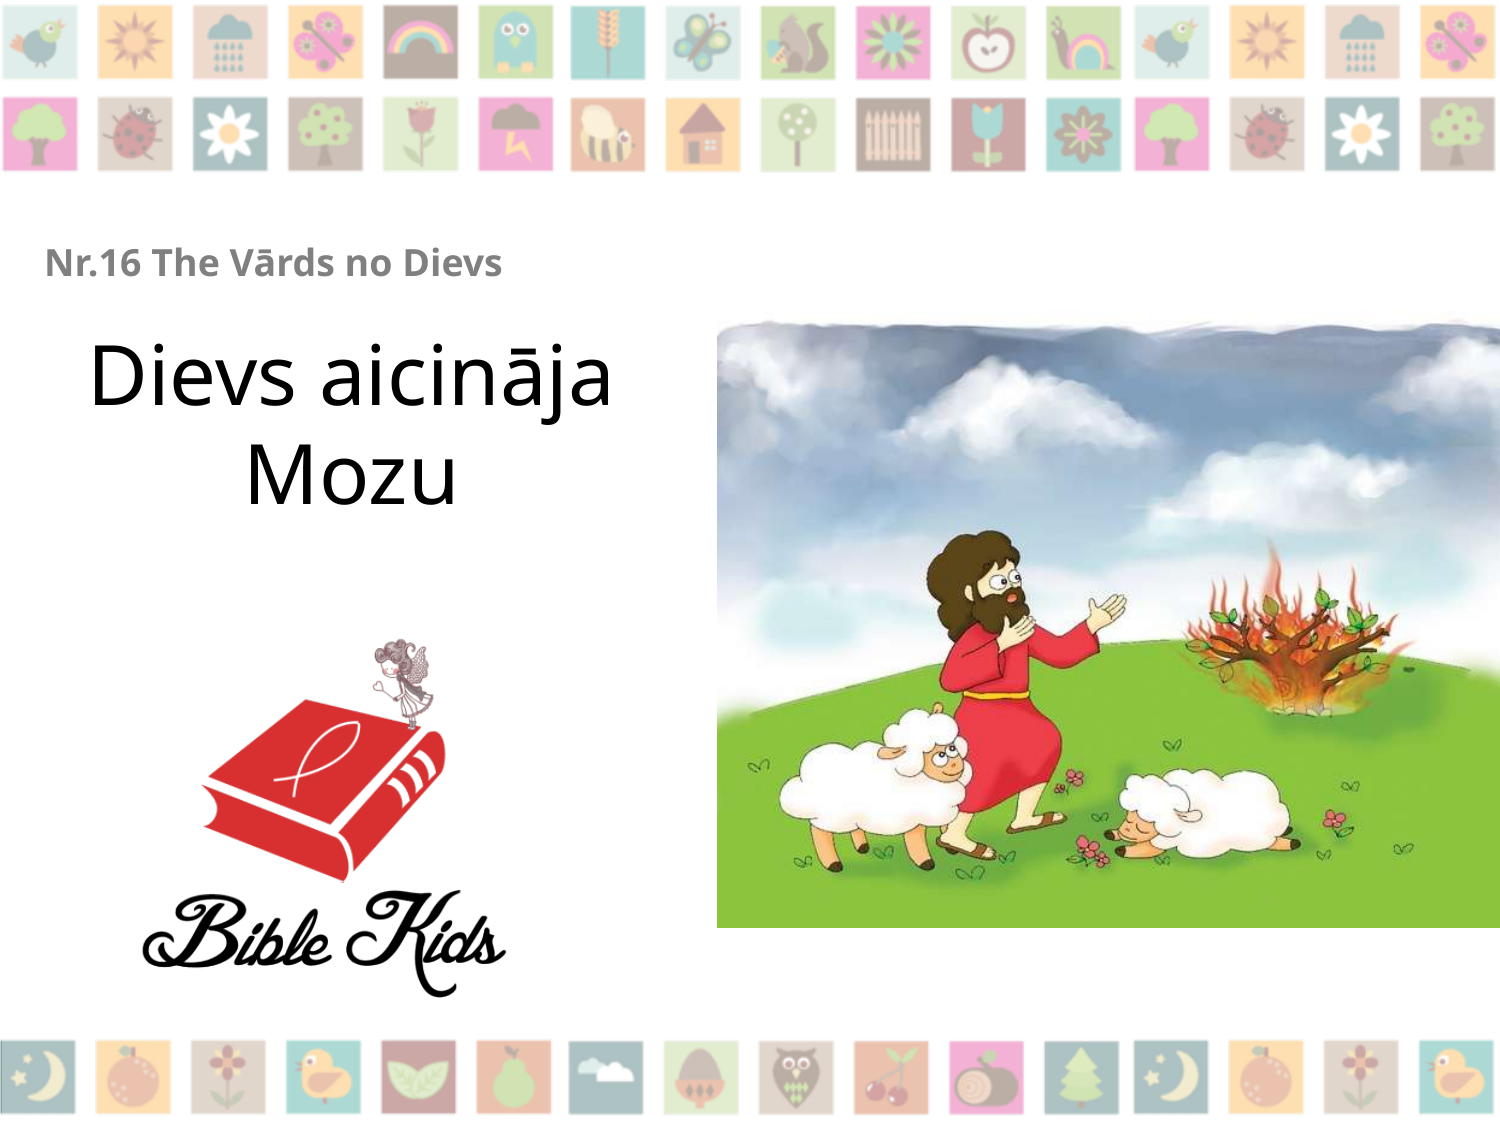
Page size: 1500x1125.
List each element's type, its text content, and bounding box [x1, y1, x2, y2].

text_box Dievs aicināja Mozu [29, 314, 675, 530]
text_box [0, 3, 1500, 181]
text_box Nr.16 The Vārds no Dievs [29, 231, 543, 292]
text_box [0, 1028, 1500, 1118]
picture [717, 292, 1500, 928]
picture [117, 600, 544, 1027]
